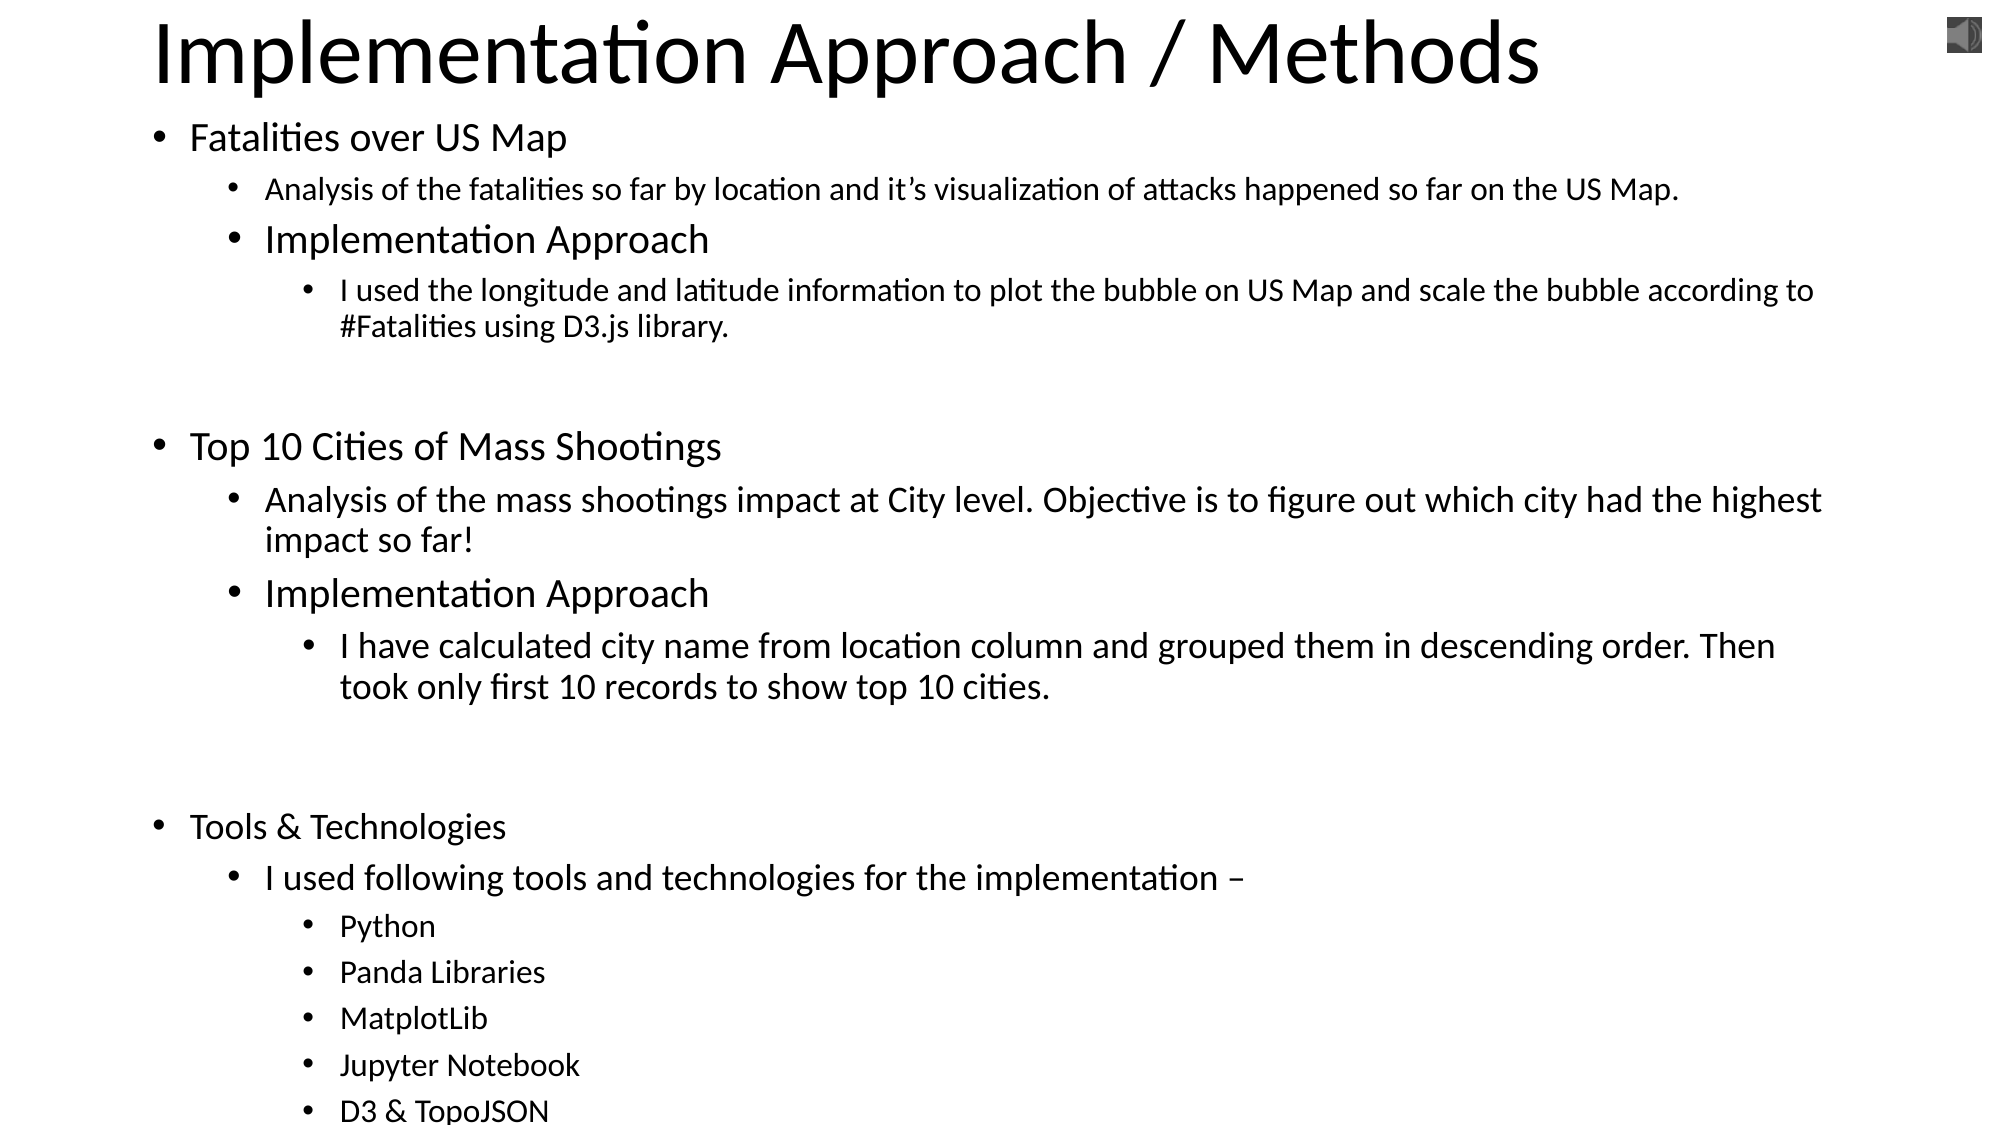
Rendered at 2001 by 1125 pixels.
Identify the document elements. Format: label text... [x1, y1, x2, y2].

title Implementation Approach / Methods [137, 0, 1863, 108]
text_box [1945, 16, 1984, 55]
list Fatalities over US Map Analysis of the fatalities so far by location and it’s visualization of attacks happened so far on the US Map. Implementation Approach I used the longitude and latitude information to plot the bubble on US Map and scale the bubble according to #Fatalities using D3.js library. Top 10 Cities of Mass Shootings Analysis of the mass shootings impact at City level. Objective is to figure out which city had the highest impact so far! Implementation Approach I have calculated city name from location column and grouped them in descending order. Then took only first 10 records to show top 10 cities. Tools & Technologies I used following tools and technologies for the implementation – Python Panda Libraries MatplotLib Jupyter Notebook D3 & TopoJSON Seaborn [137, 108, 1863, 1125]
